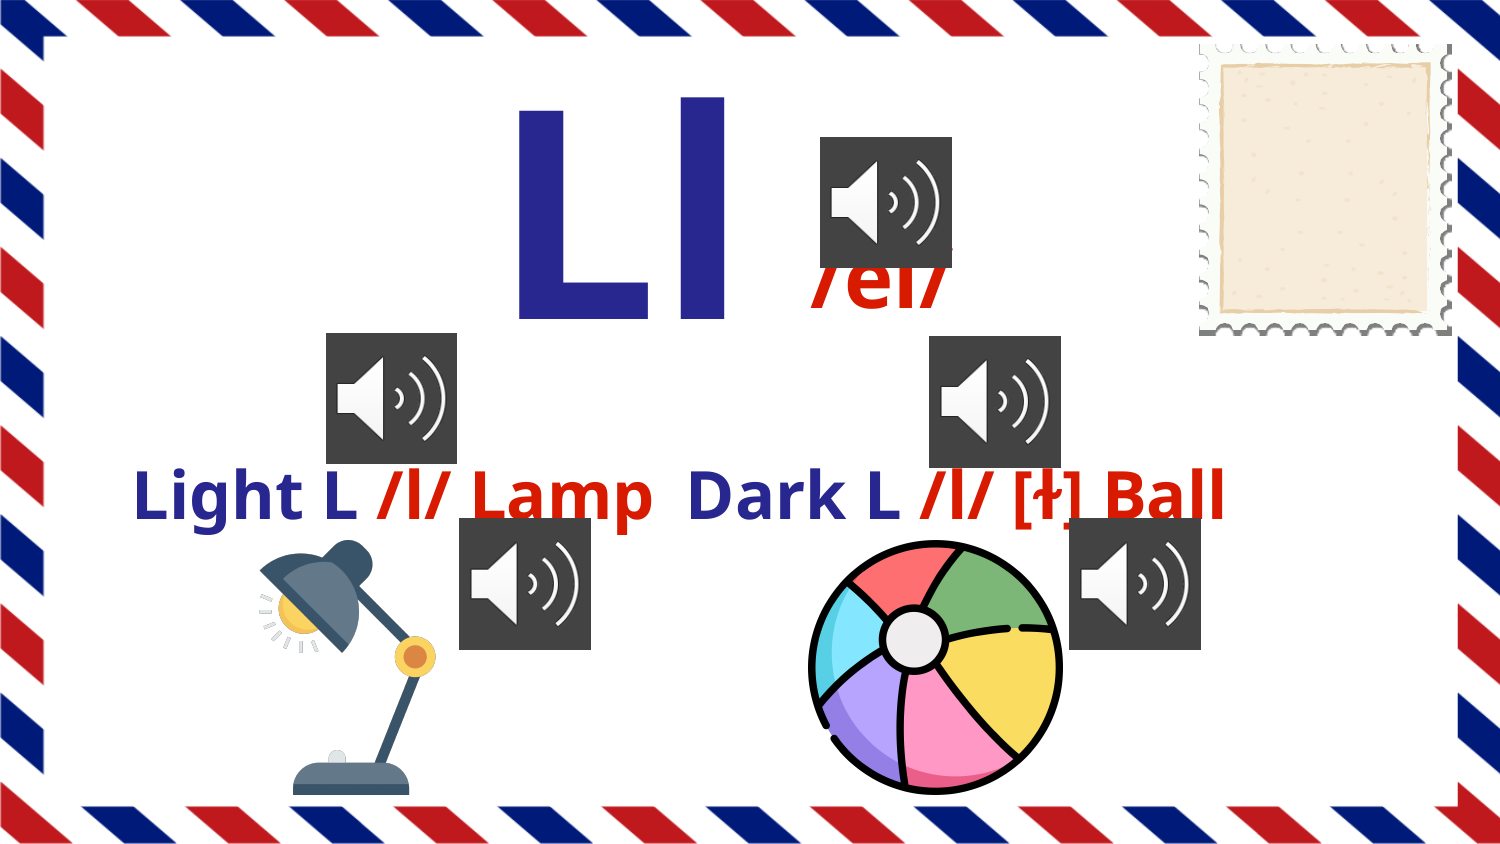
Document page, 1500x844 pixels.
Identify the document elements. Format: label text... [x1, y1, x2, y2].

list Ll [288, 0, 953, 445]
text_box Dark L /l/ [ɫ] Ball [671, 445, 1243, 540]
text_box Light L /l/ Lamp [116, 445, 671, 540]
text_box /el/ [701, 162, 1063, 388]
picture [324, 331, 459, 466]
picture [0, 0, 1500, 844]
